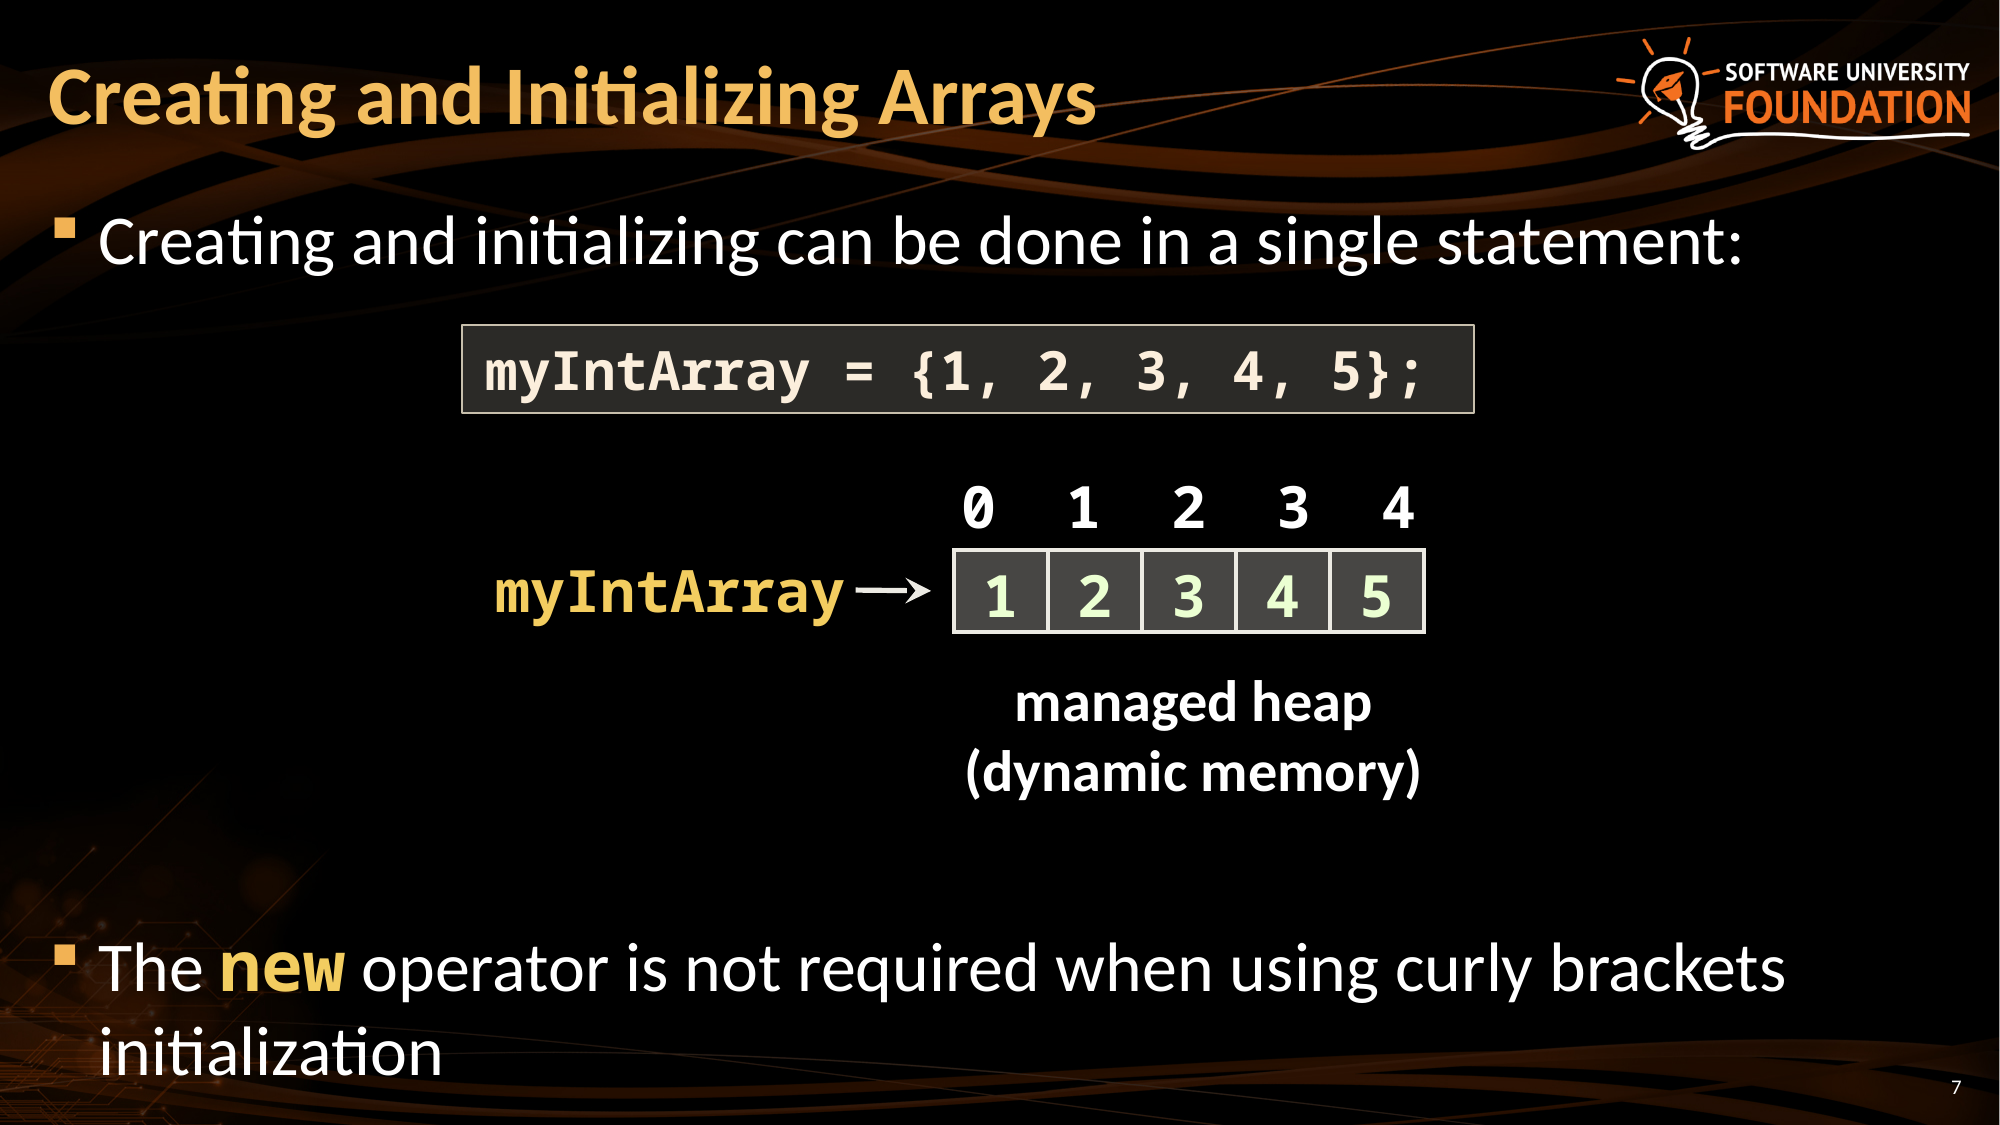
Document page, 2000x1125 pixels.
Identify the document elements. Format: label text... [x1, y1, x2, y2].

table_header 2 [1050, 552, 1140, 630]
text_box [910, 580, 932, 601]
table_header 3 [1144, 552, 1234, 630]
slide_number 7 [1897, 1070, 1968, 1103]
list Creating and initializing can be done in a single statement: The new operator is not required when using curly brackets initialization [31, 188, 1968, 1103]
table_header 5 [1332, 552, 1422, 630]
table_header 1 [956, 552, 1046, 630]
text_box myIntArray = {1, 2, 3, 4, 5}; [462, 324, 1475, 414]
table_header 4 [1238, 552, 1328, 630]
text_box managed heap (dynamic memory) [949, 655, 1438, 811]
picture [0, 0, 2000, 1125]
text_box 0 1 2 3 4 [946, 462, 1432, 548]
text_box myIntArray [480, 547, 861, 632]
title Creating and Initializing Arrays [30, 6, 1602, 189]
